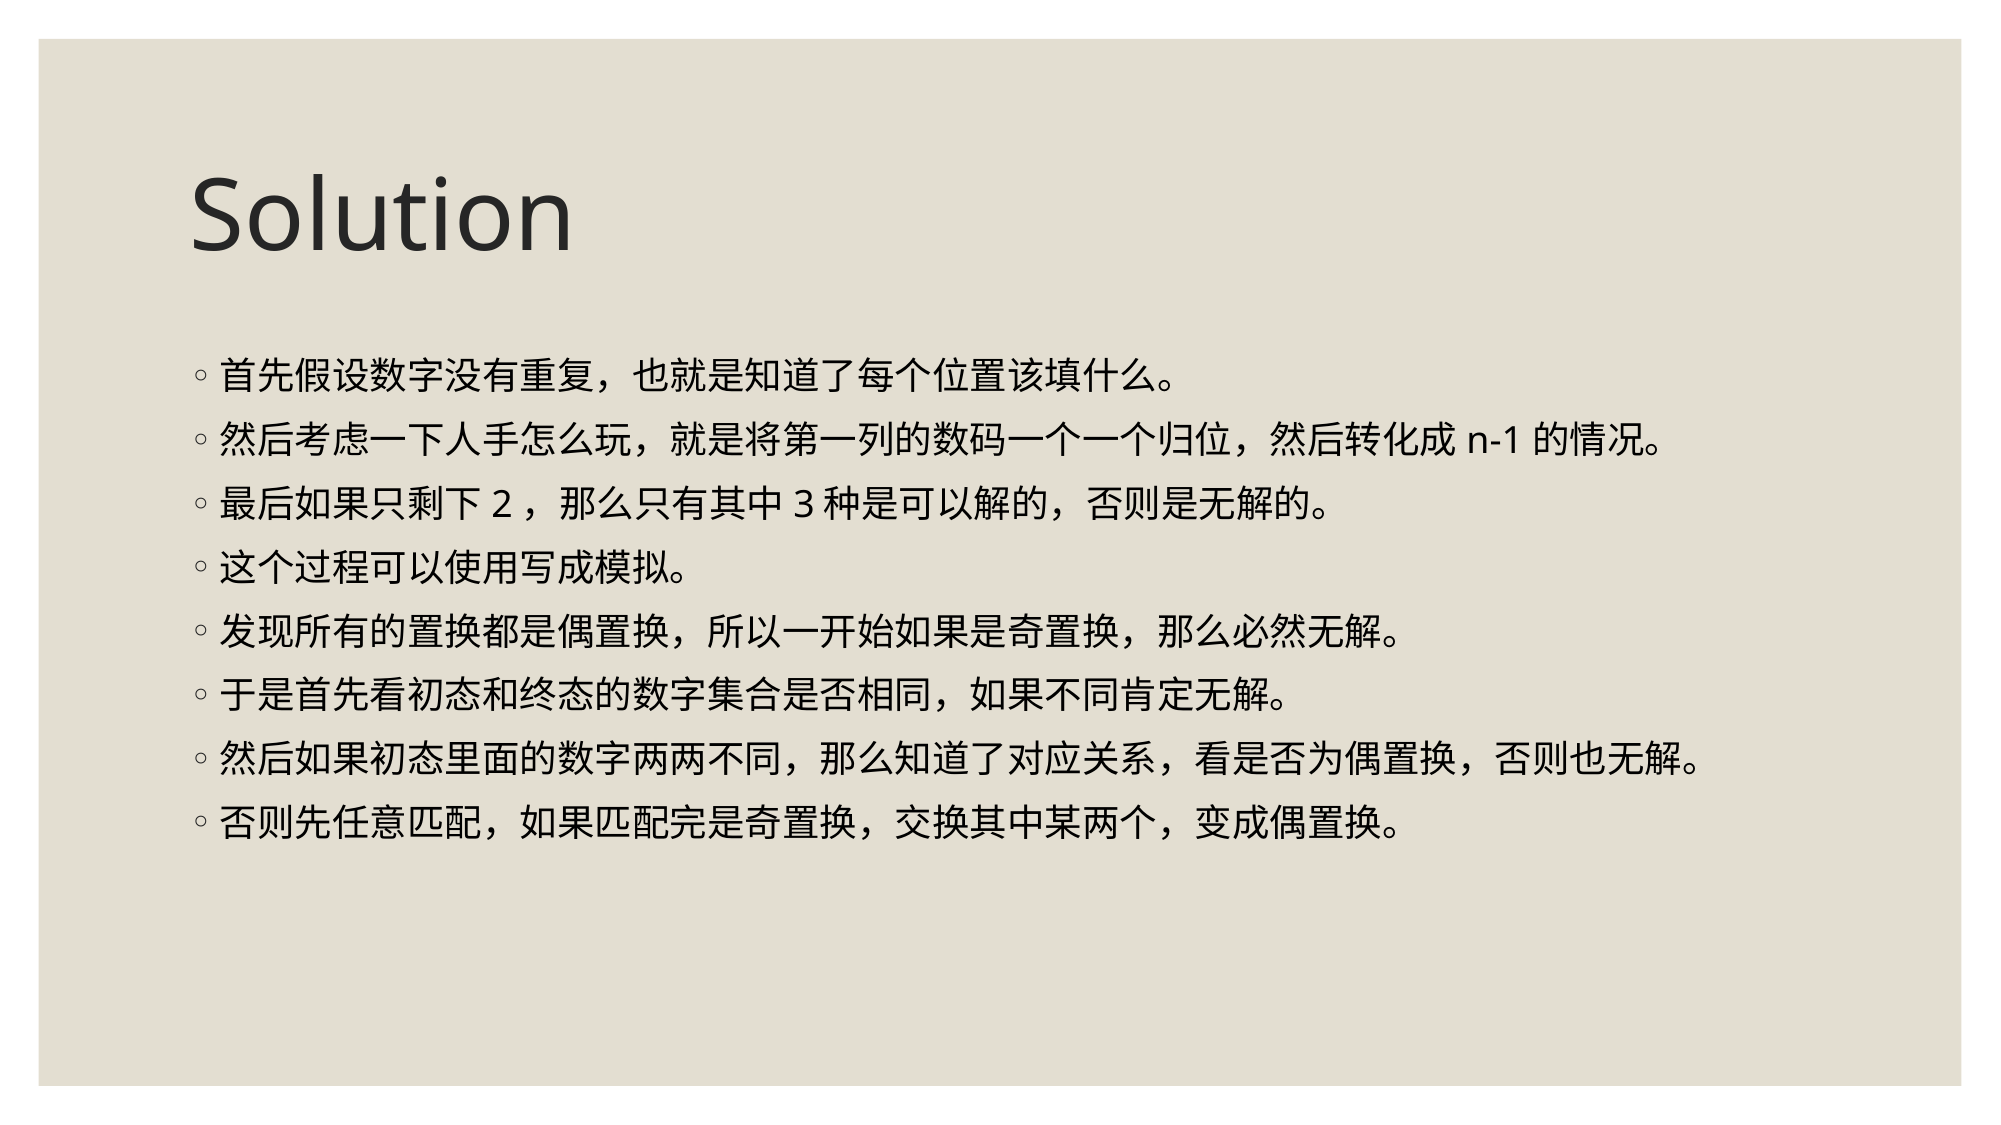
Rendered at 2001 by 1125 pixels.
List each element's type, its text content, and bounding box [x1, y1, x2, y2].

title Solution [174, 105, 1825, 331]
list 首先假设数字没有重复，也就是知道了每个位置该填什么。 然后考虑一下人手怎么玩，就是将第一列的数码一个一个归位，然后转化成n-1的情况。 最后如果只剩下2，那么只有其中3种是可以解的，否则是无解的。 这个过程可以使用写成模拟。 发现所有的置换都是偶置换，所以一开始如果是奇置换，那么必然无解。 于是首先看初态和终态的数字集合是否相同，如果不同肯定无解。 然后如果初态里面的数字两两不同，那么知道了对应关系，看是否为偶置换，否则也无解。 否则先任意匹配，如果匹配完是奇置换，交换其中某两个，变成偶置换。 [174, 345, 1825, 990]
